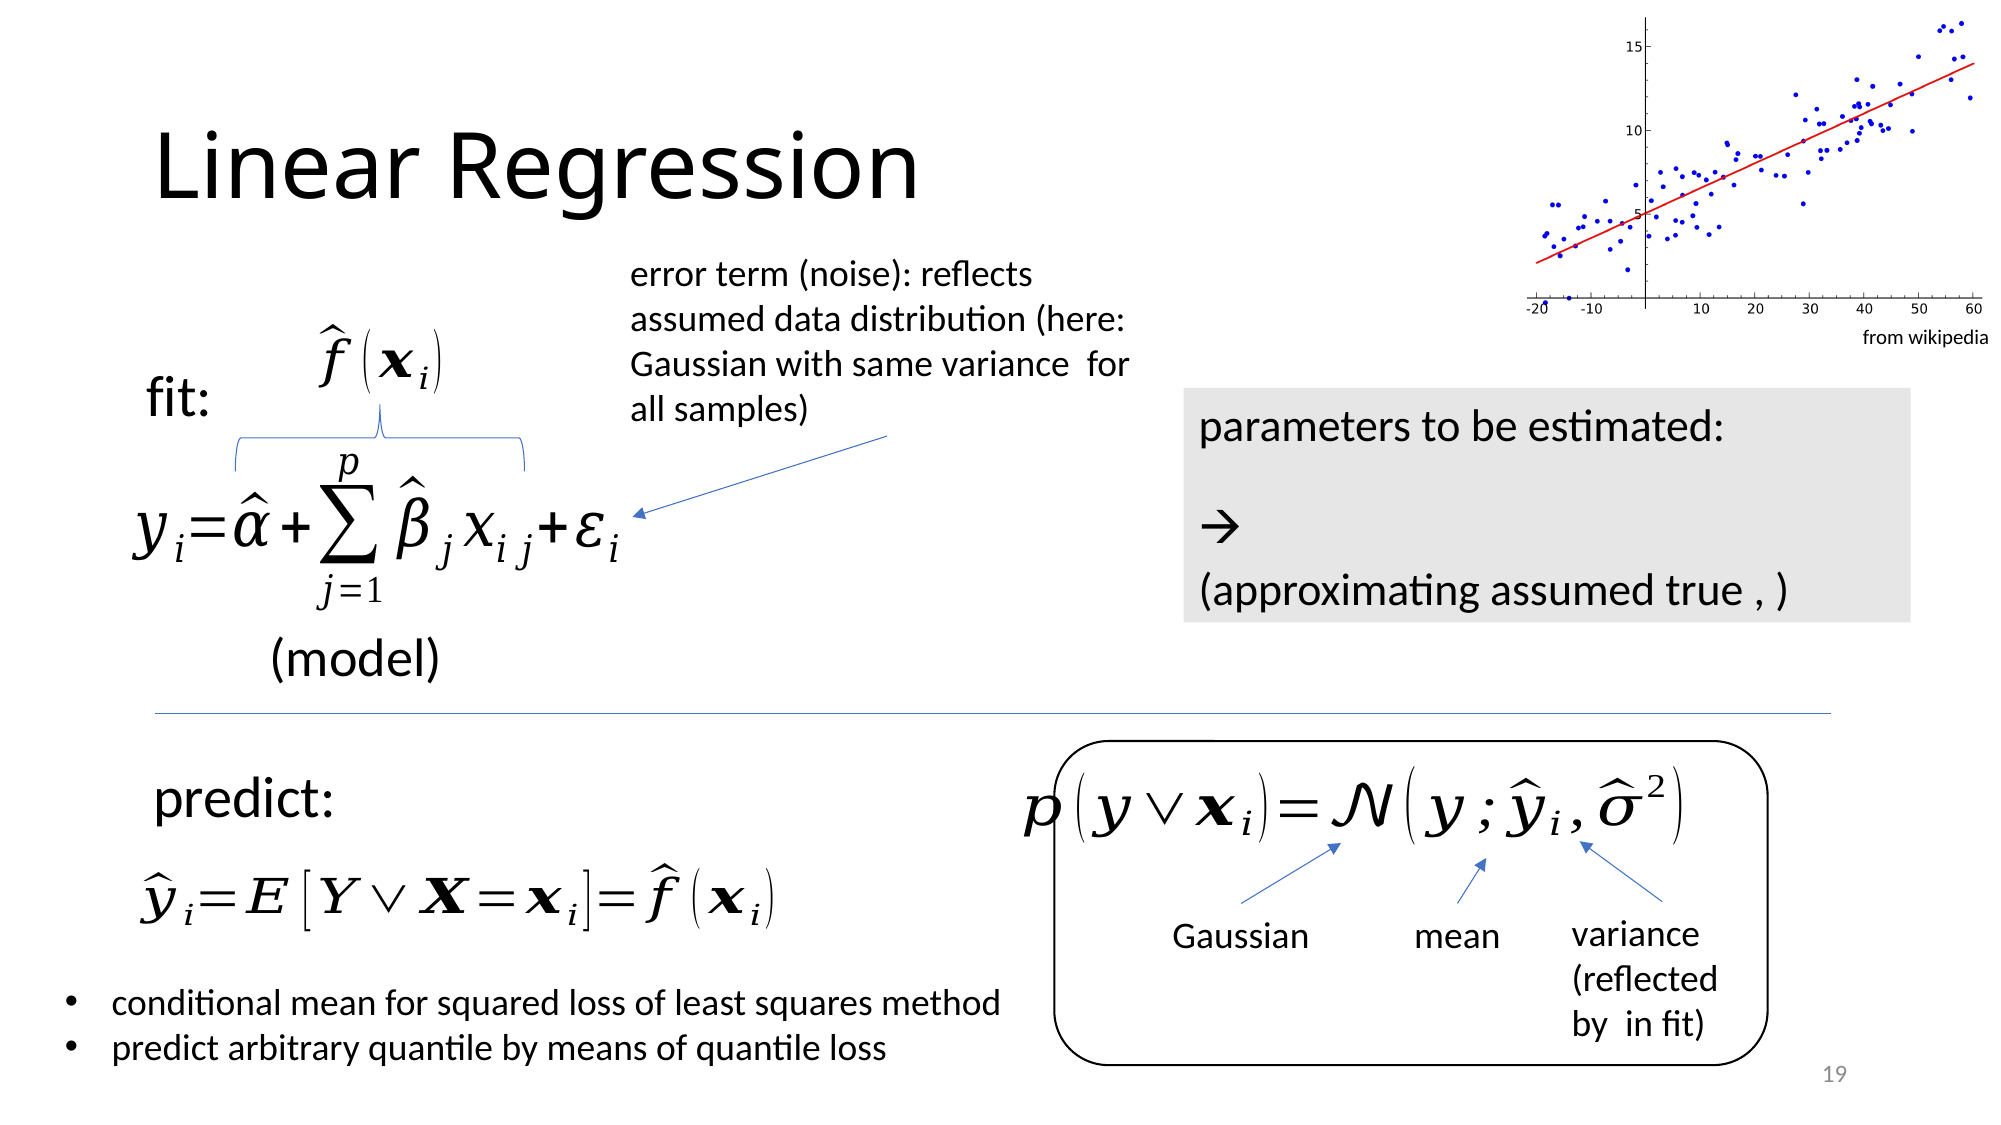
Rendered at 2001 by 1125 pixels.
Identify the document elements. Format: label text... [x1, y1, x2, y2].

text_box [1053, 739, 1769, 1067]
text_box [1579, 841, 1663, 902]
text_box [234, 404, 526, 472]
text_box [1457, 857, 1487, 904]
text_box predict: [138, 751, 352, 837]
text_box from wikipedia [1848, 316, 2000, 357]
text_box (model) [254, 615, 458, 695]
slide_number 19 [1412, 1042, 1863, 1103]
text_box fit: [131, 350, 228, 436]
text_box conditional mean for squared loss of least squares method predict arbitrary quantile by means of quantile loss [50, 970, 1022, 1076]
title Linear Regression [137, 59, 1515, 278]
picture [1515, 8, 1991, 322]
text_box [632, 438, 887, 517]
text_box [1241, 842, 1342, 904]
